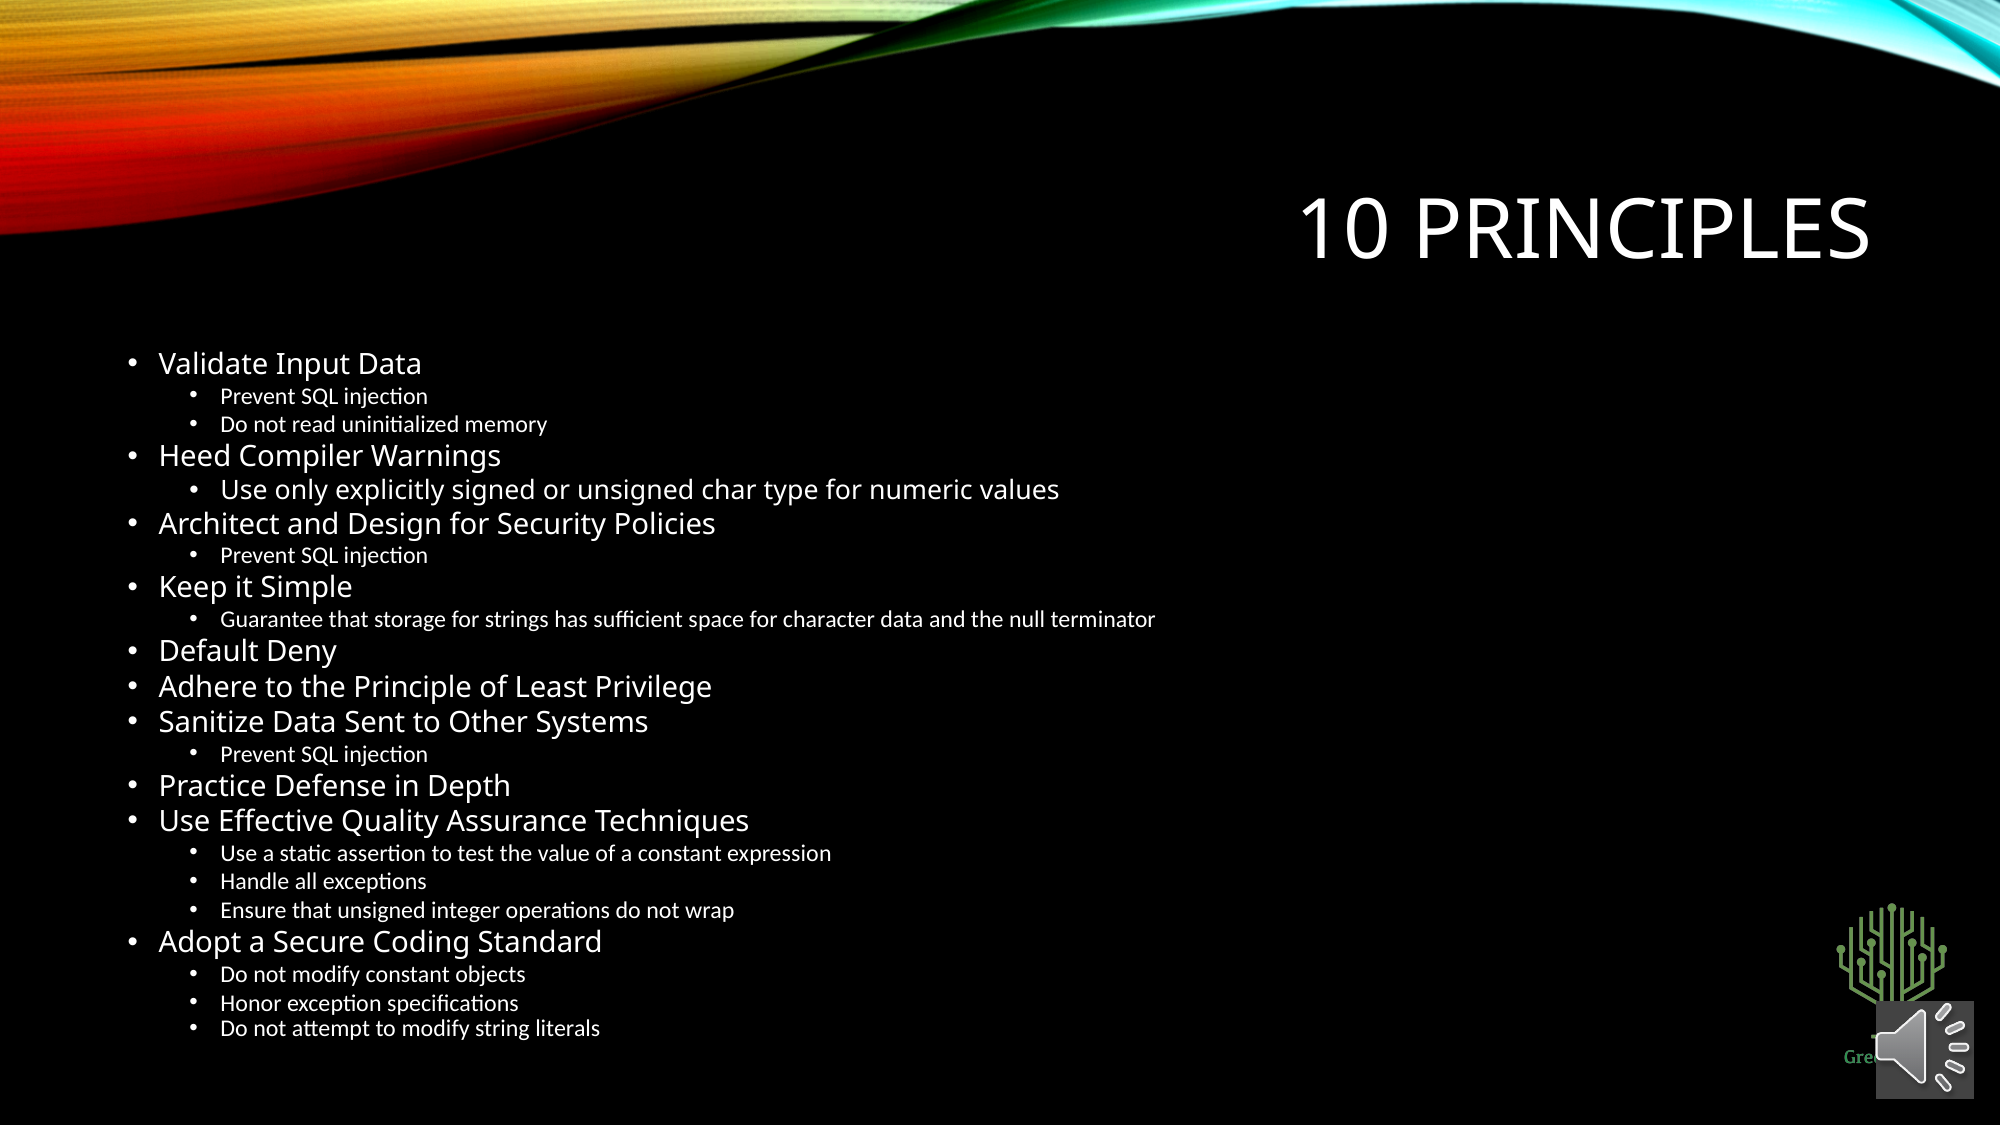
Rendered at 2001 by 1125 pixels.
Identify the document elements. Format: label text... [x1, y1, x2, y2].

picture [0, 0, 2000, 237]
title 10 PRINCIPLES [474, 125, 1888, 337]
list Validate Input Data Prevent SQL injection Do not read uninitialized memory Heed Compiler Warnings Use only explicitly signed or unsigned char type for numeric values Architect and Design for Security Policies Prevent SQL injection Keep it Simple Guarantee that storage for strings has sufficient space for character data and the null terminator Default Deny Adhere to the Principle of Least Privilege Sanitize Data Sent to Other Systems Prevent SQL injection Practice Defense in Depth Use Effective Quality Assurance Techniques Use a static assertion to test the value of a constant expression Handle all exceptions Ensure that unsigned integer operations do not wrap Adopt a Secure Coding Standard Do not modify constant objects Honor exception specifications Do not attempt to modify string literals [112, 337, 1888, 1050]
picture [1817, 892, 1976, 1101]
